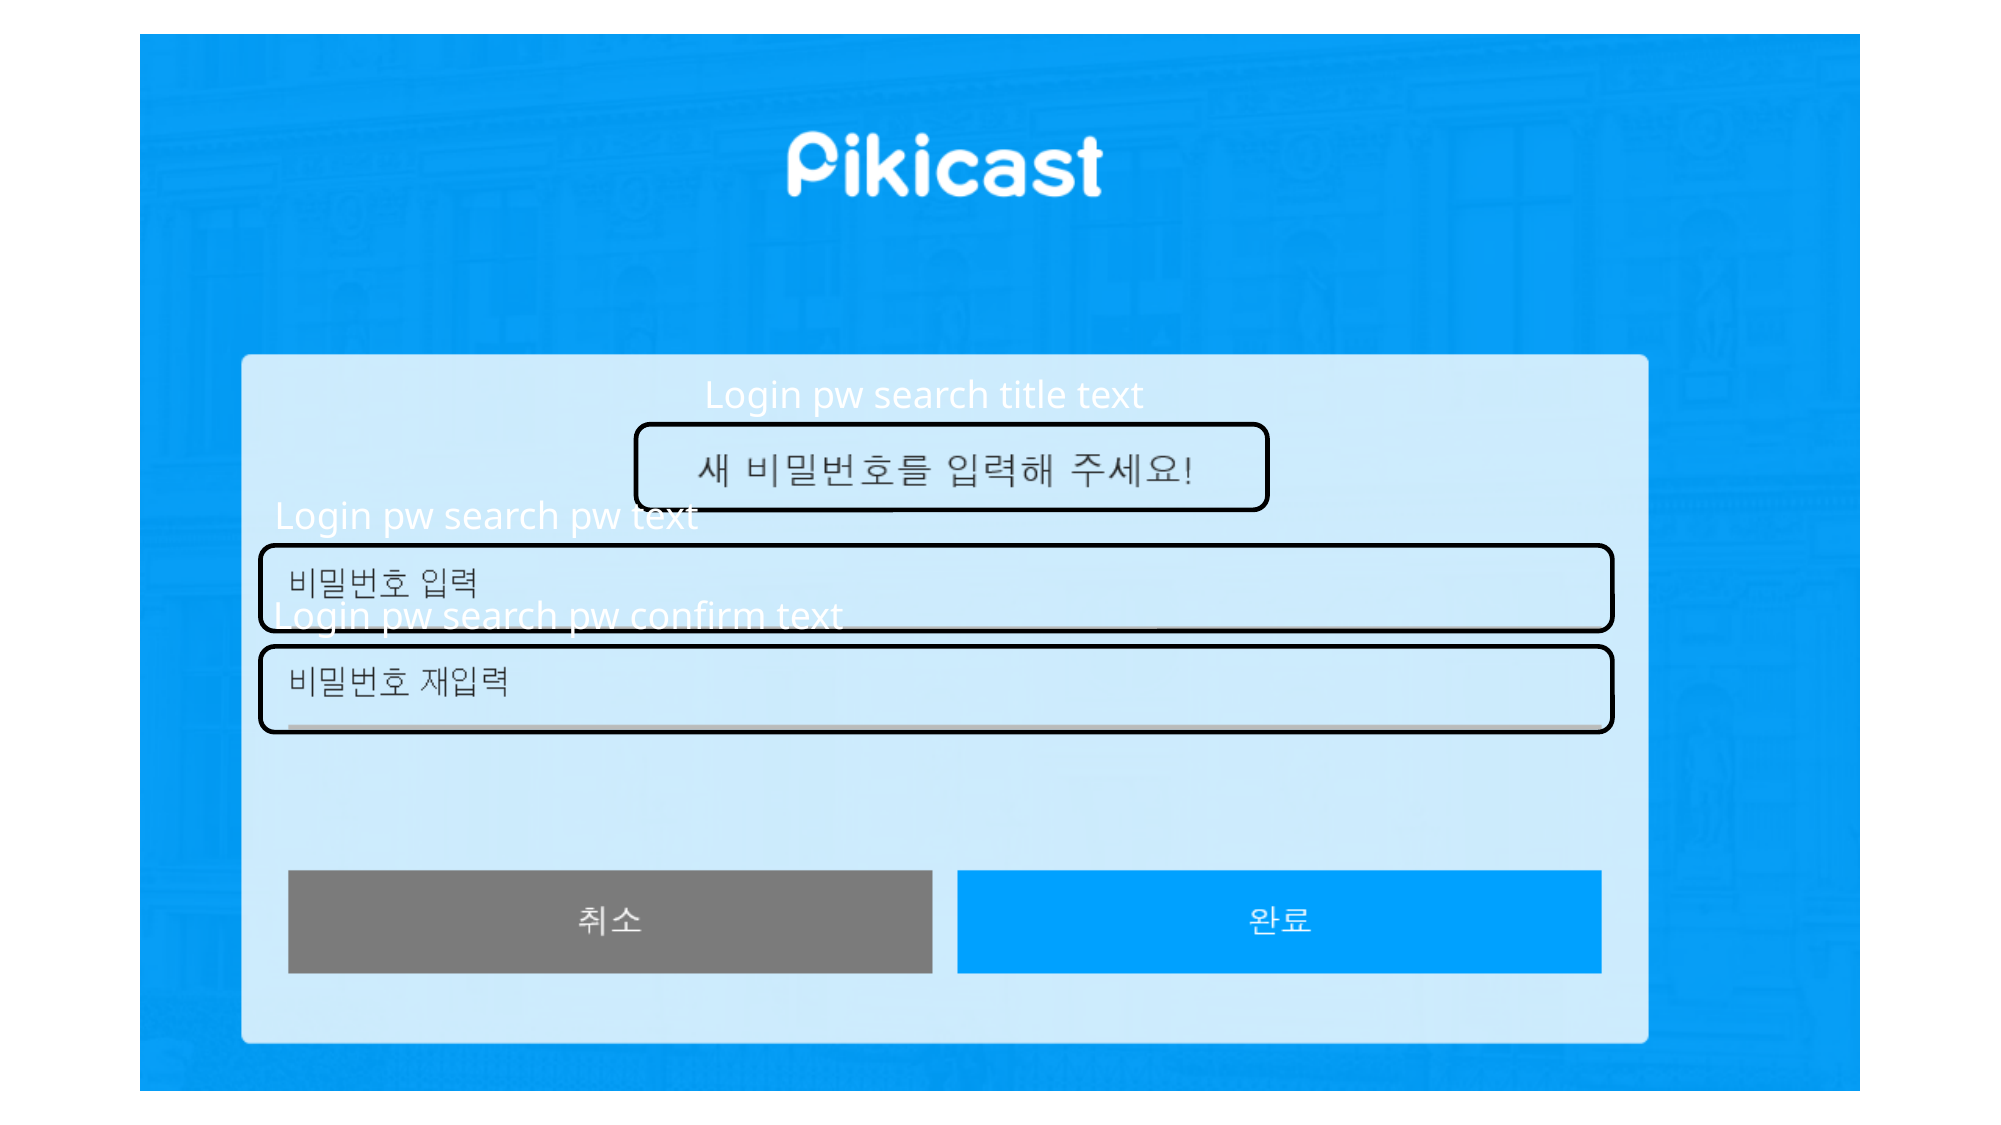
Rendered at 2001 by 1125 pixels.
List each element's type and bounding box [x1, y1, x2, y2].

picture [140, 34, 1860, 1091]
